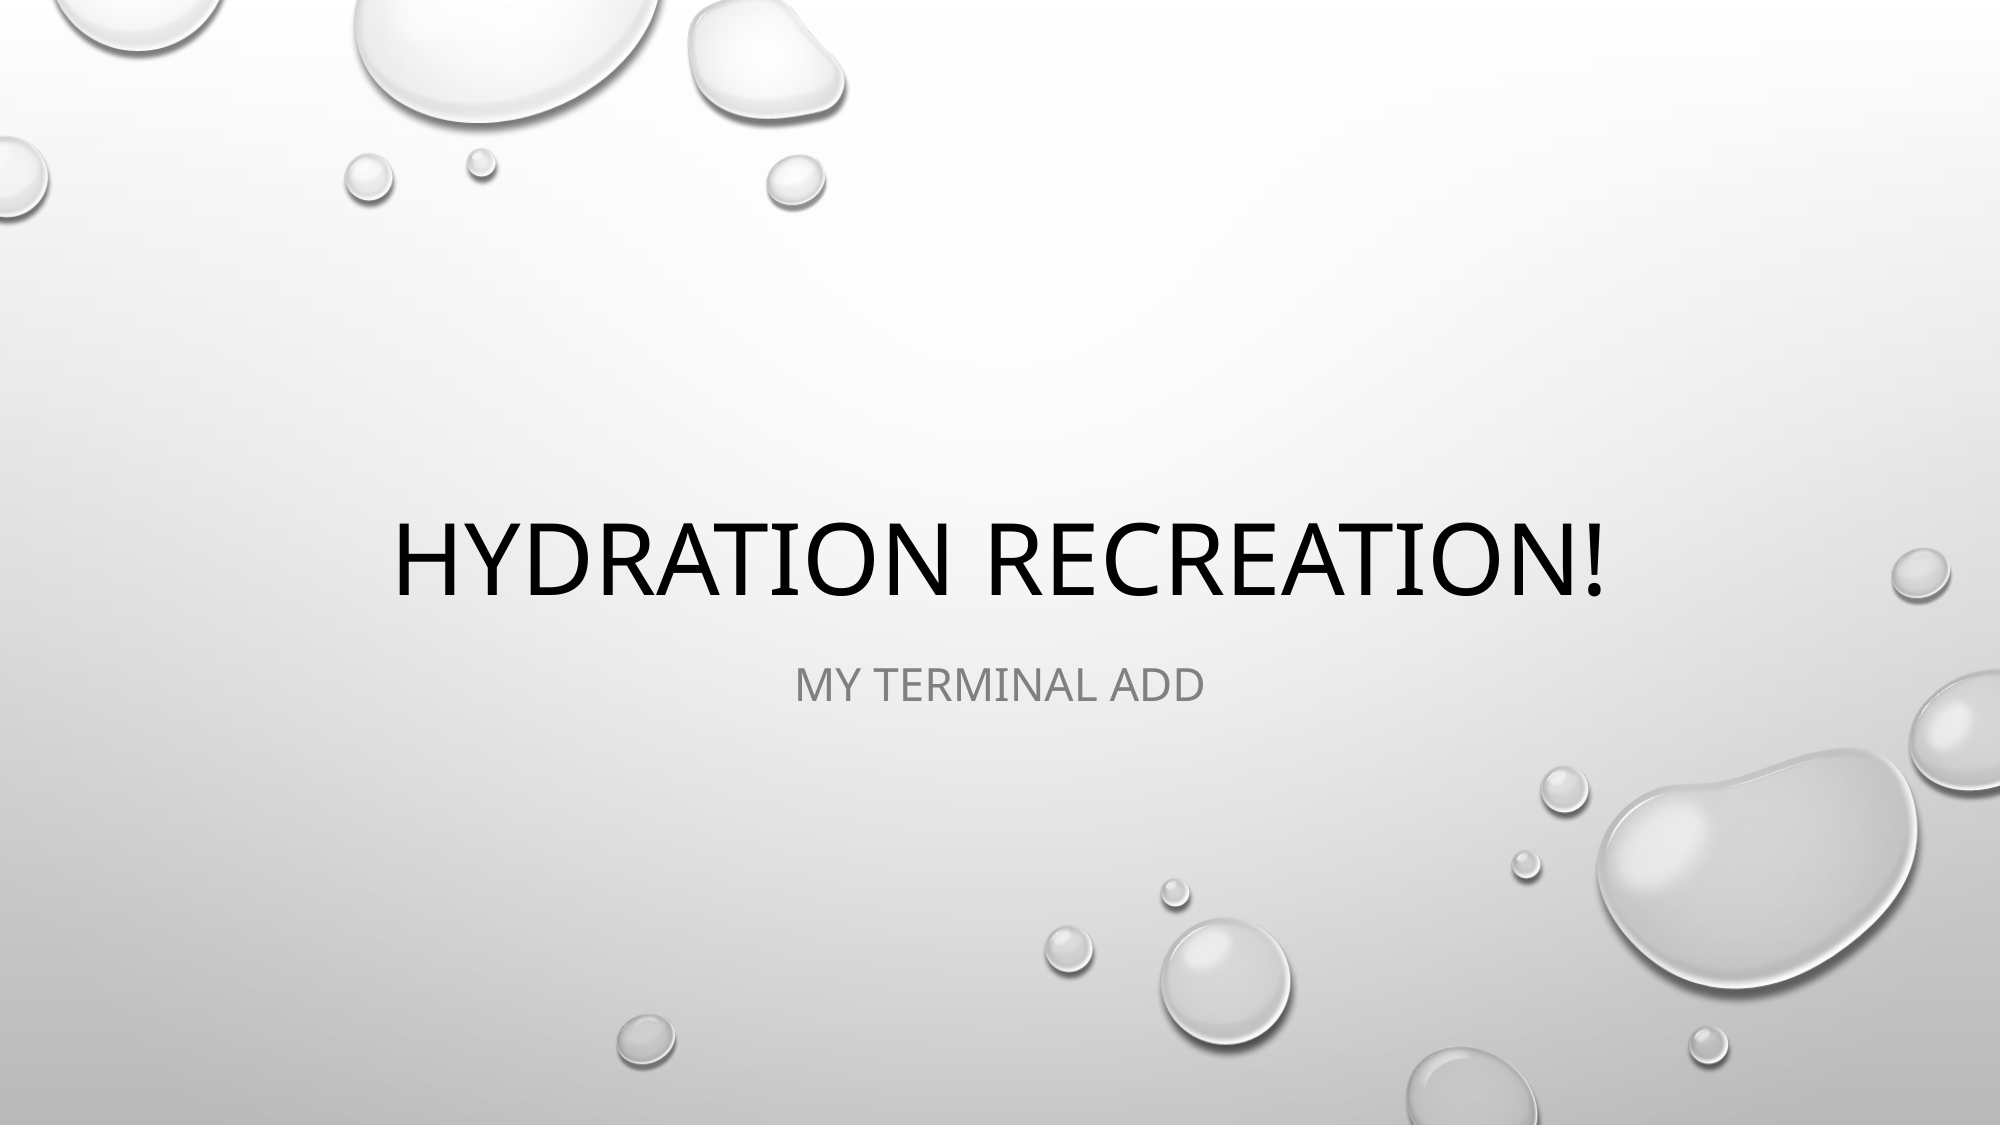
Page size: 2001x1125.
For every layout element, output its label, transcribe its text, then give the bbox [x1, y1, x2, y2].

title Hydration Recreation! [287, 213, 1713, 625]
picture [0, 0, 2000, 1125]
subtitle My Terminal Add [287, 637, 1713, 863]
